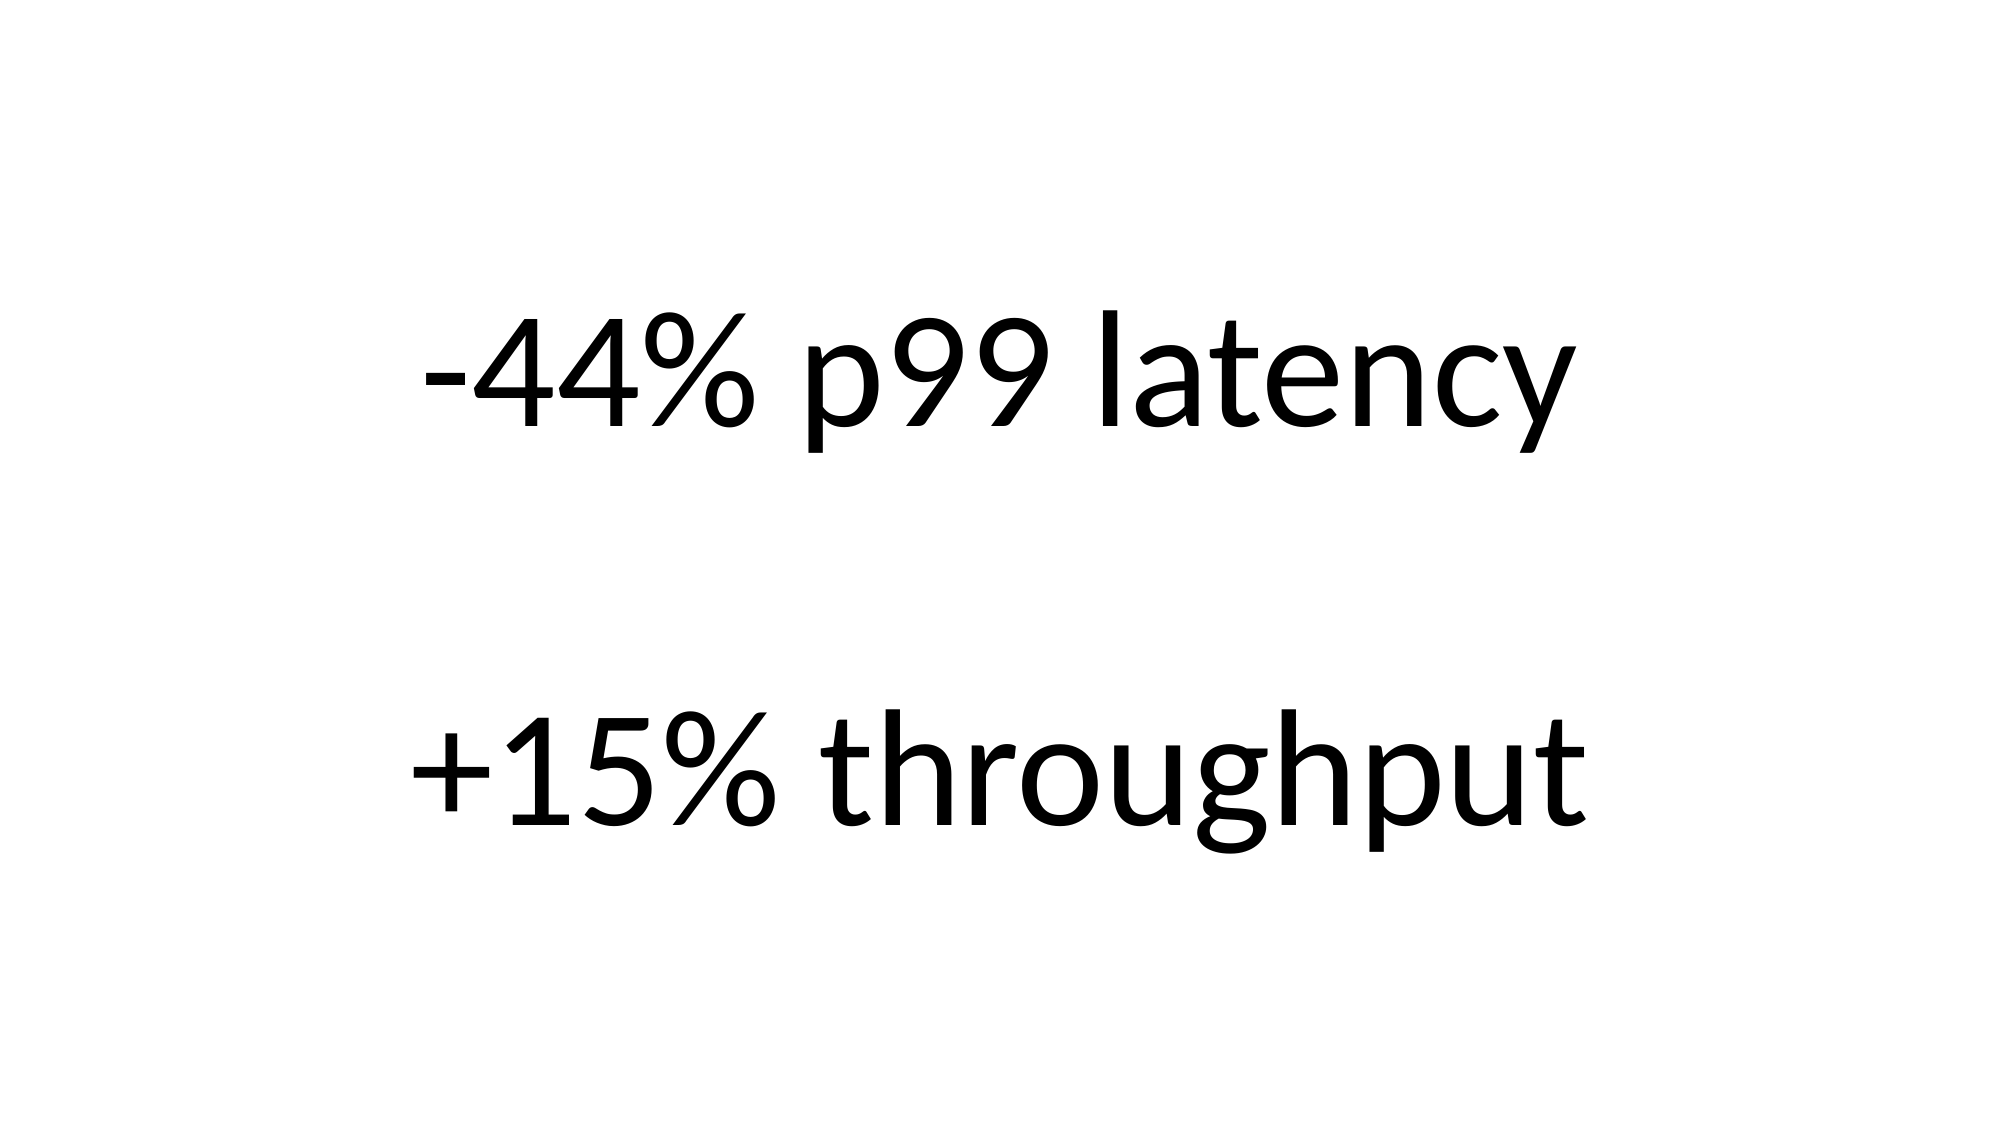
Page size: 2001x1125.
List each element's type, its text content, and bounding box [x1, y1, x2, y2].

text_box -44% p99 latency +15% throughput [315, 251, 1685, 867]
